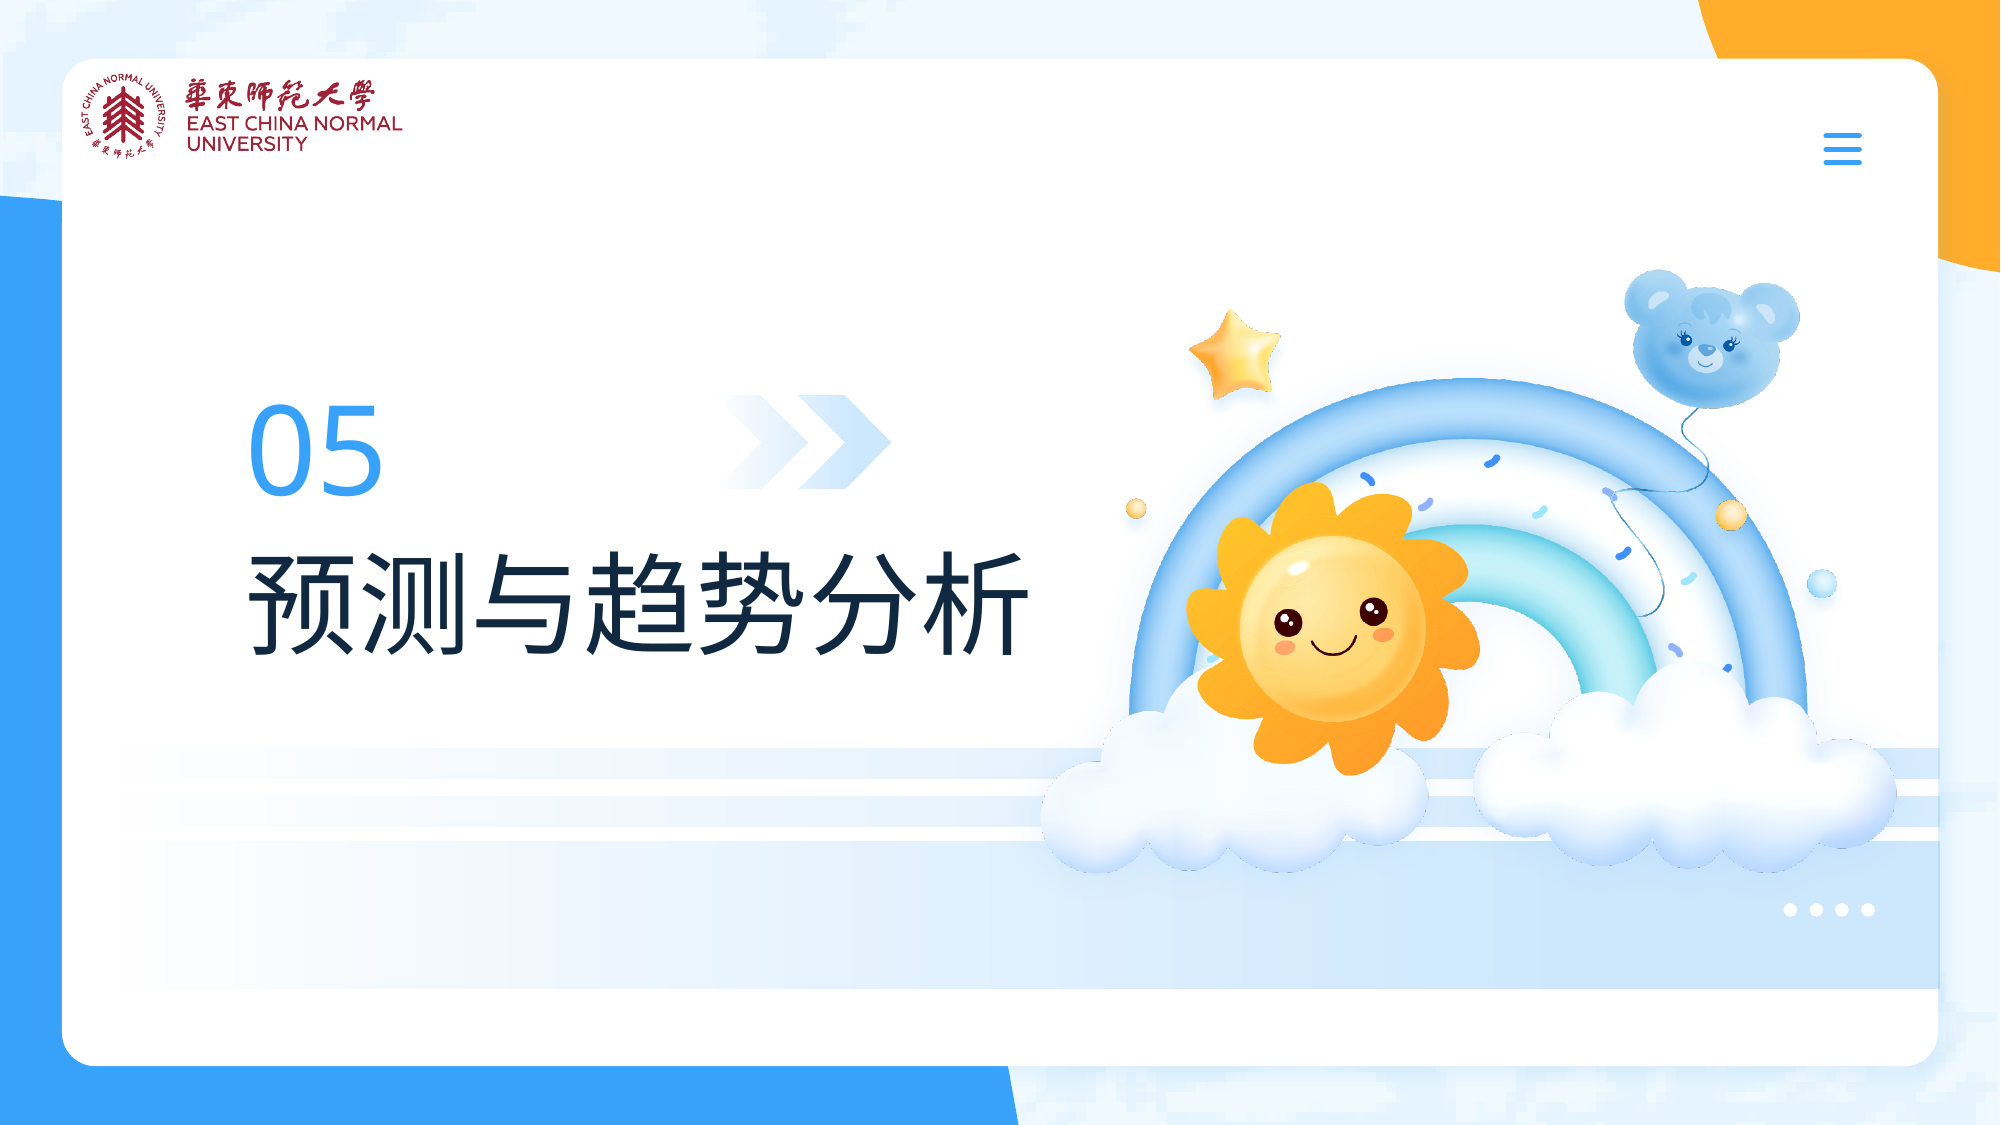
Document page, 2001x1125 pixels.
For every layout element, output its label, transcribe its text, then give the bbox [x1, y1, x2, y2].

picture [1009, 259, 1997, 1125]
picture [3, 0, 1717, 200]
title 预测与趋势分析 [245, 533, 1114, 920]
list 05 [245, 319, 1000, 521]
picture [1040, 248, 1935, 904]
